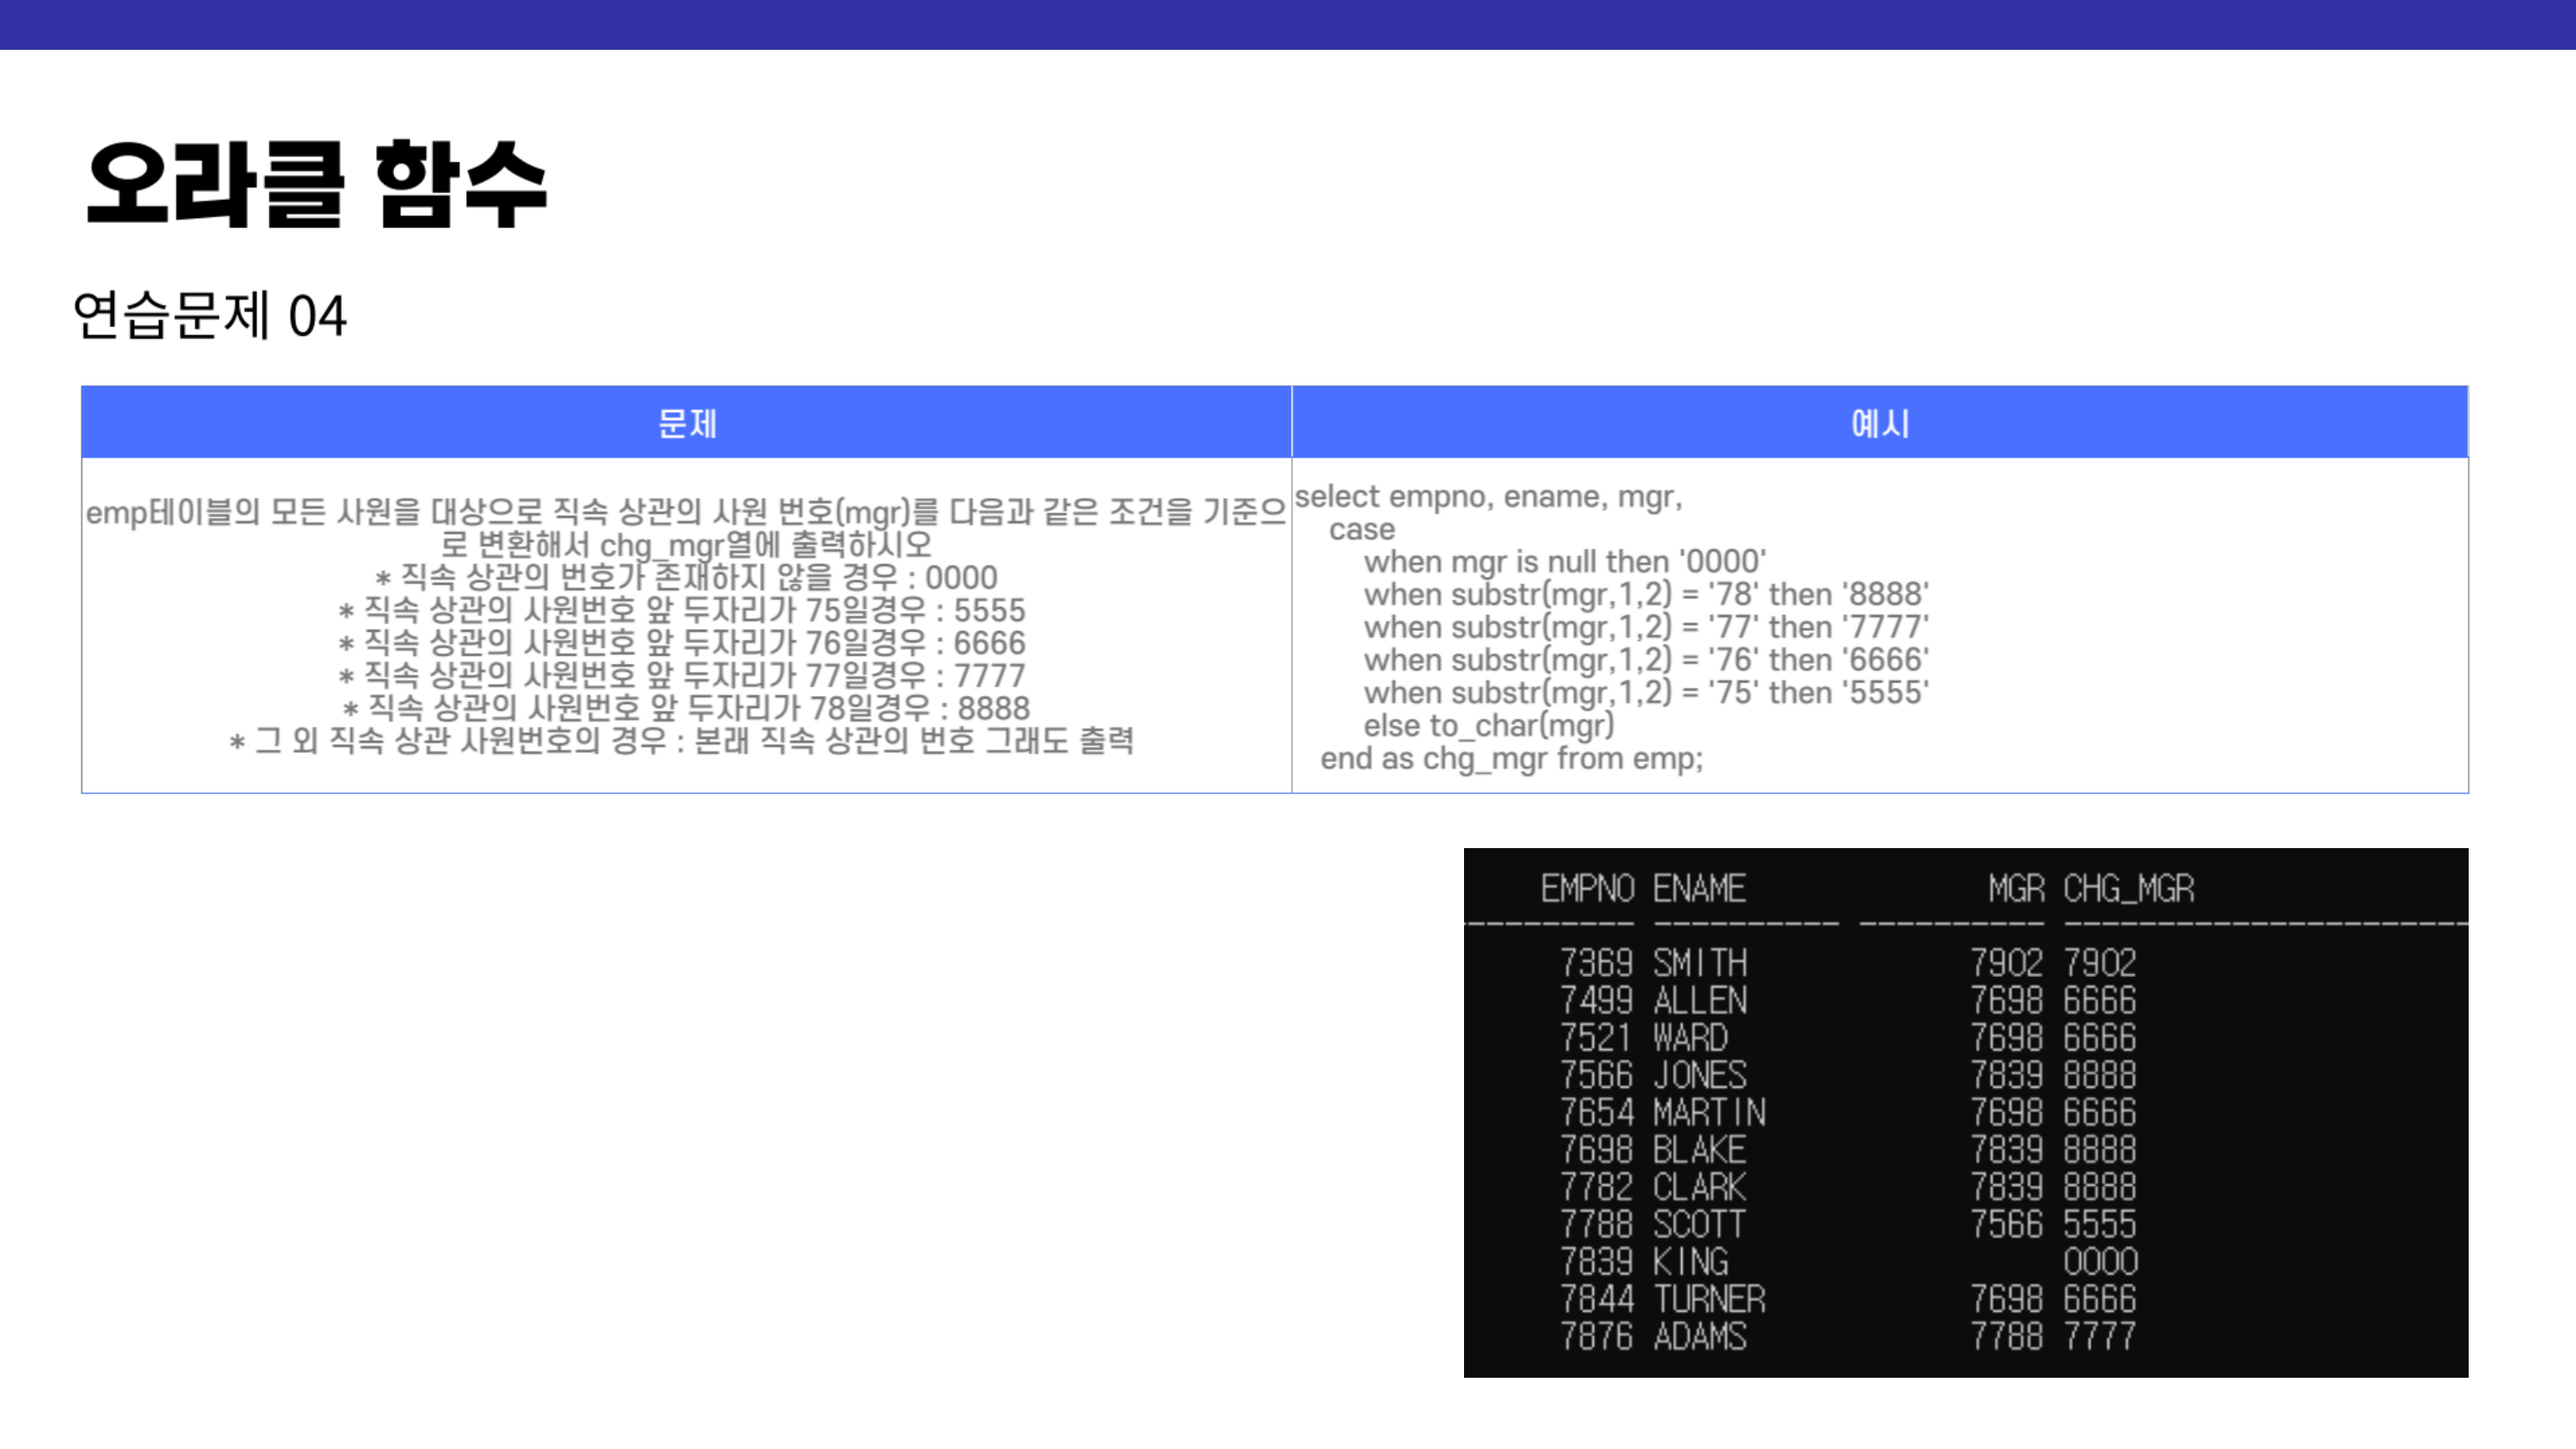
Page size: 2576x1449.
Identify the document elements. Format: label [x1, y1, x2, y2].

picture [0, 117, 2576, 1000]
text_box [1464, 848, 2470, 1378]
text_box [0, 0, 2576, 50]
